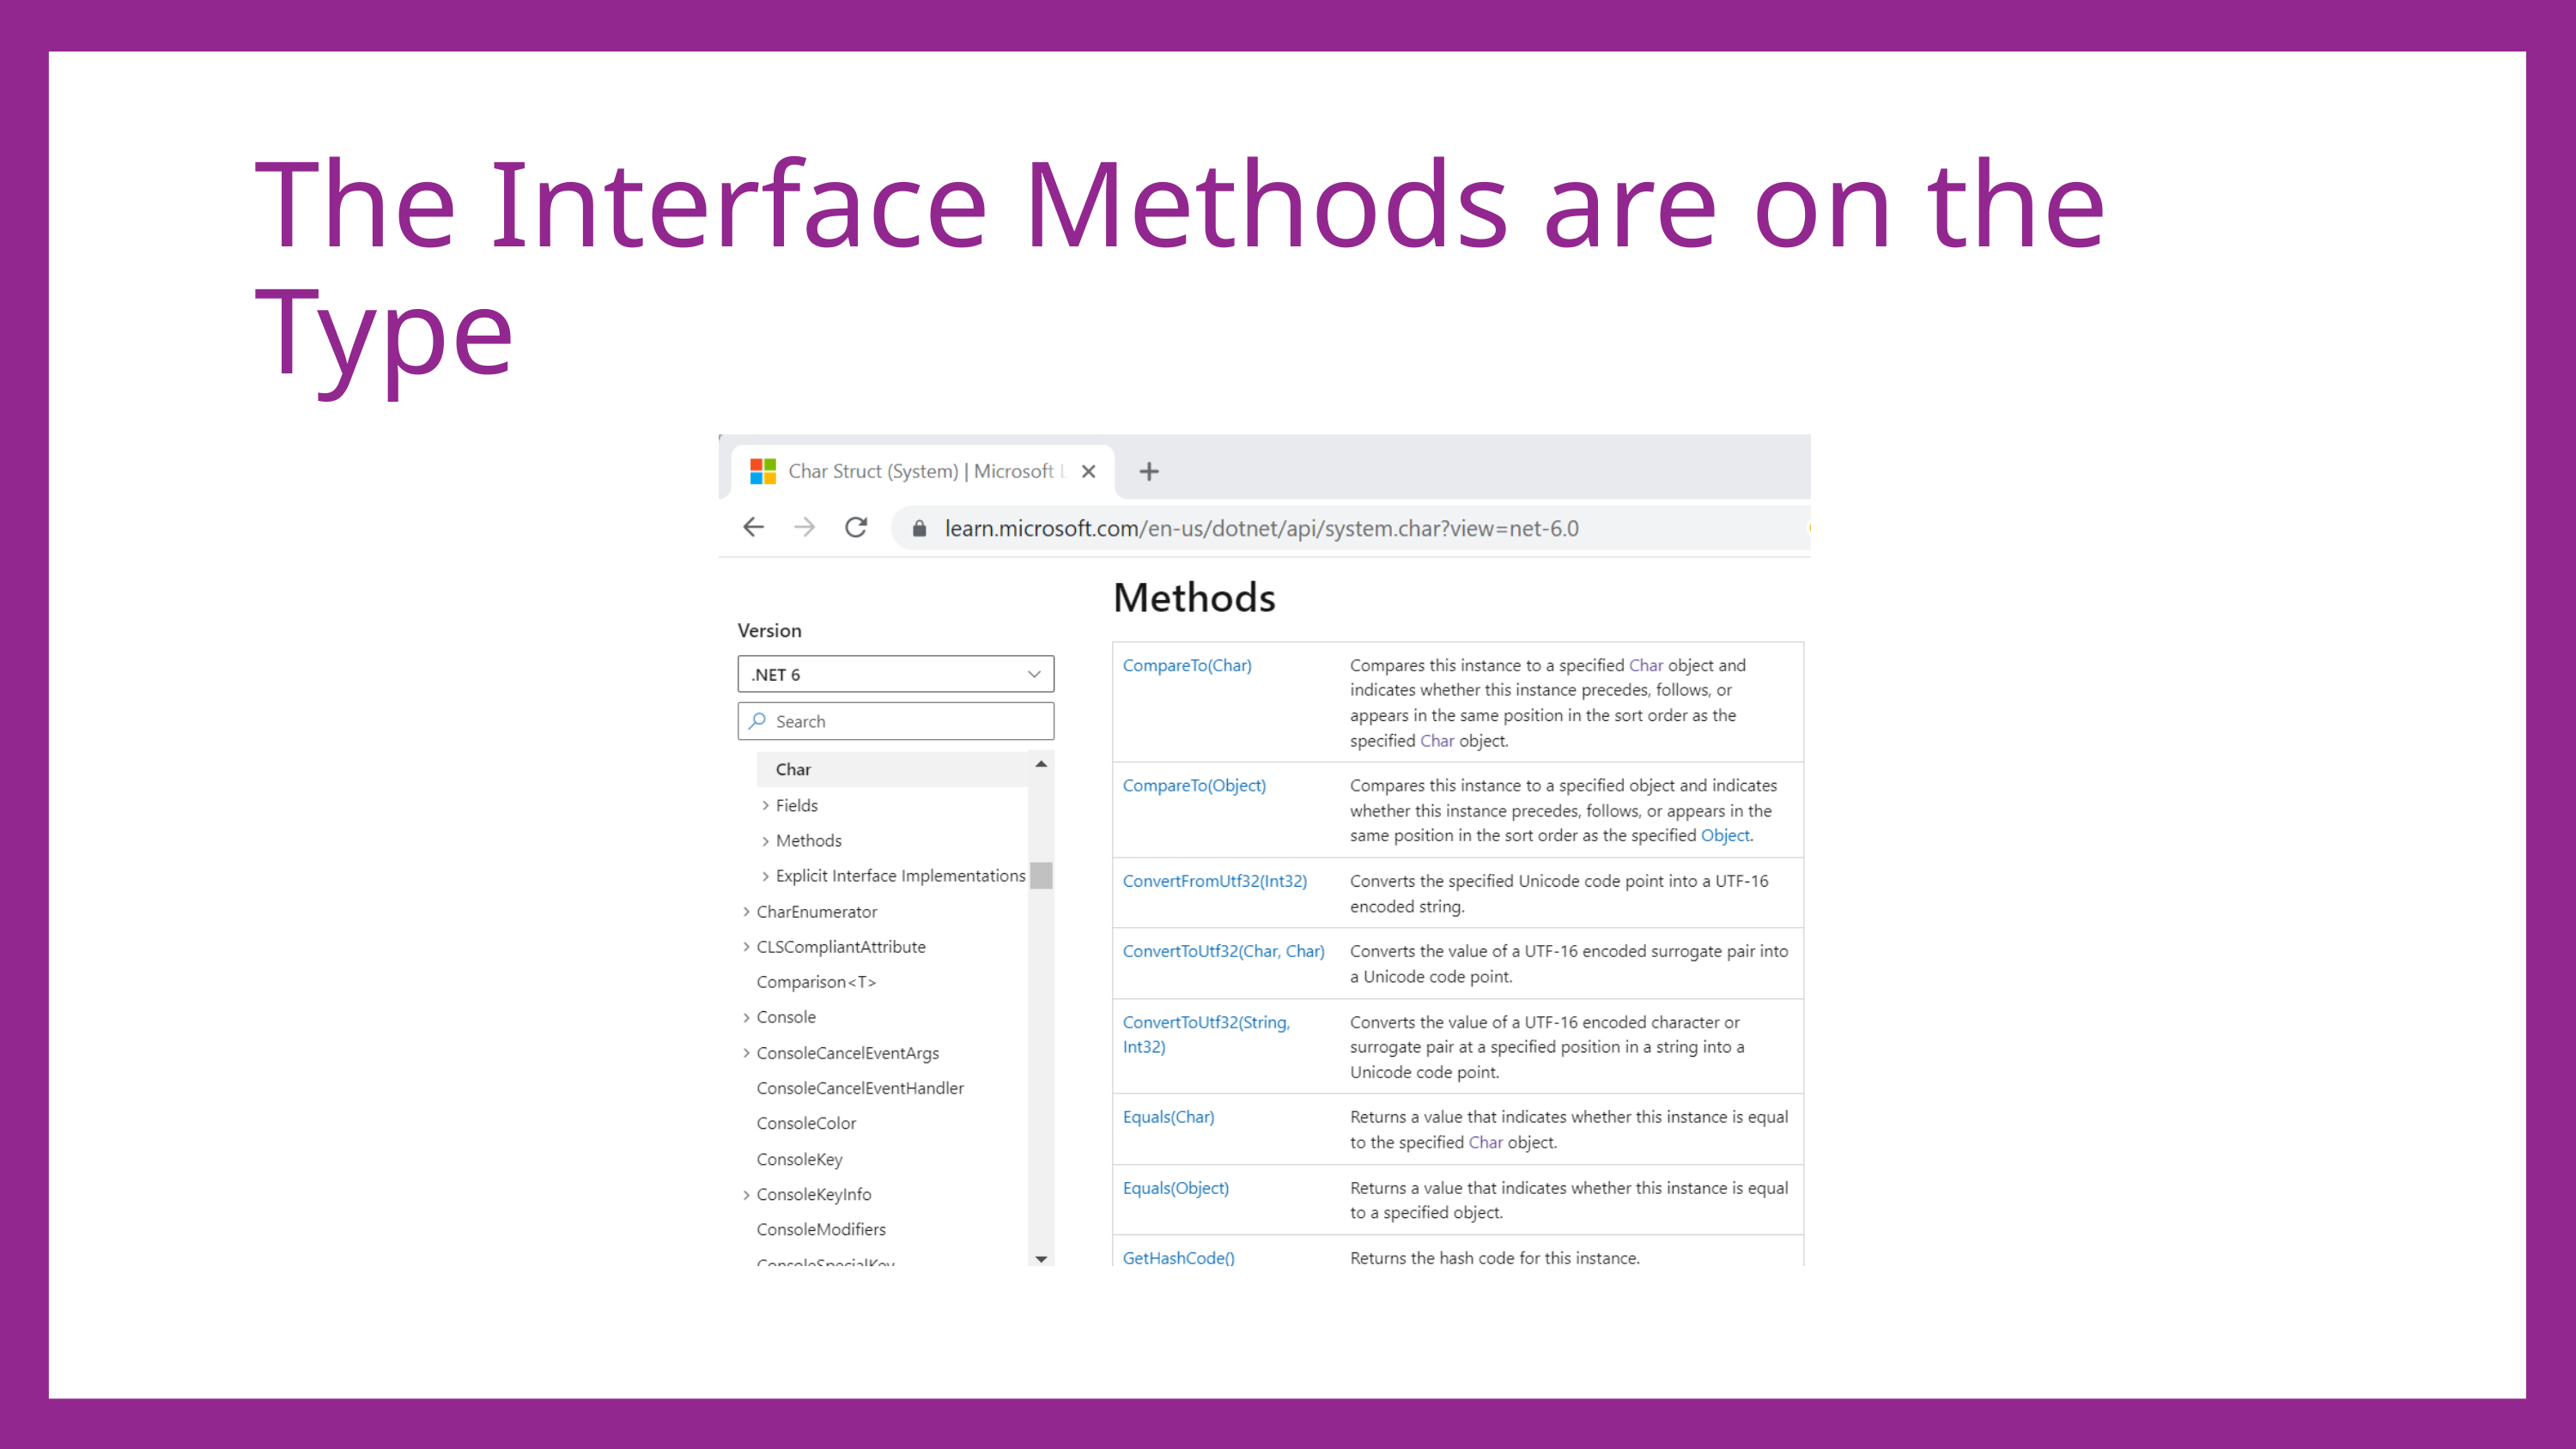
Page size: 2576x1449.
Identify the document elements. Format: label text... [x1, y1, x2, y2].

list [719, 433, 1811, 1267]
title The Interface Methods are on the Type [241, 129, 2329, 415]
